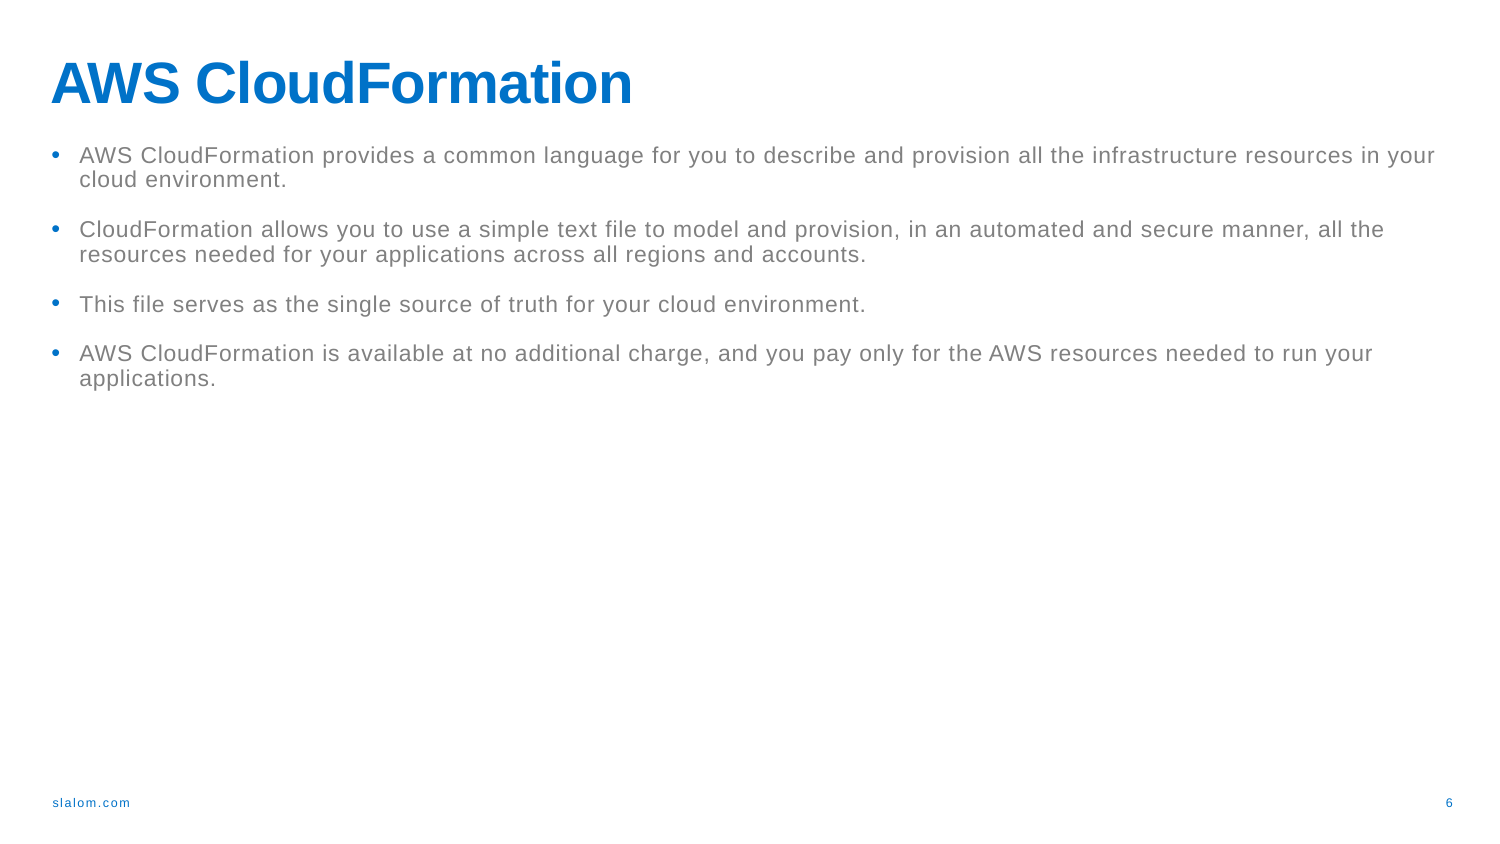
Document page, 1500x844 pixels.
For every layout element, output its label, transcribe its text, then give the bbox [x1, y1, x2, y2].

slide_number 6 [1399, 794, 1453, 828]
list AWS CloudFormation provides a common language for you to describe and provision all the infrastructure resources in your cloud environment. CloudFormation allows you to use a simple text file to model and provision, in an automated and secure manner, all the resources needed for your applications across all regions and accounts. This file serves as the single source of truth for your cloud environment. AWS CloudFormation is available at no additional charge, and you pay only for the AWS resources needed to run your applications. [51, 143, 1450, 589]
list AWS CloudFormation [50, 53, 1450, 109]
